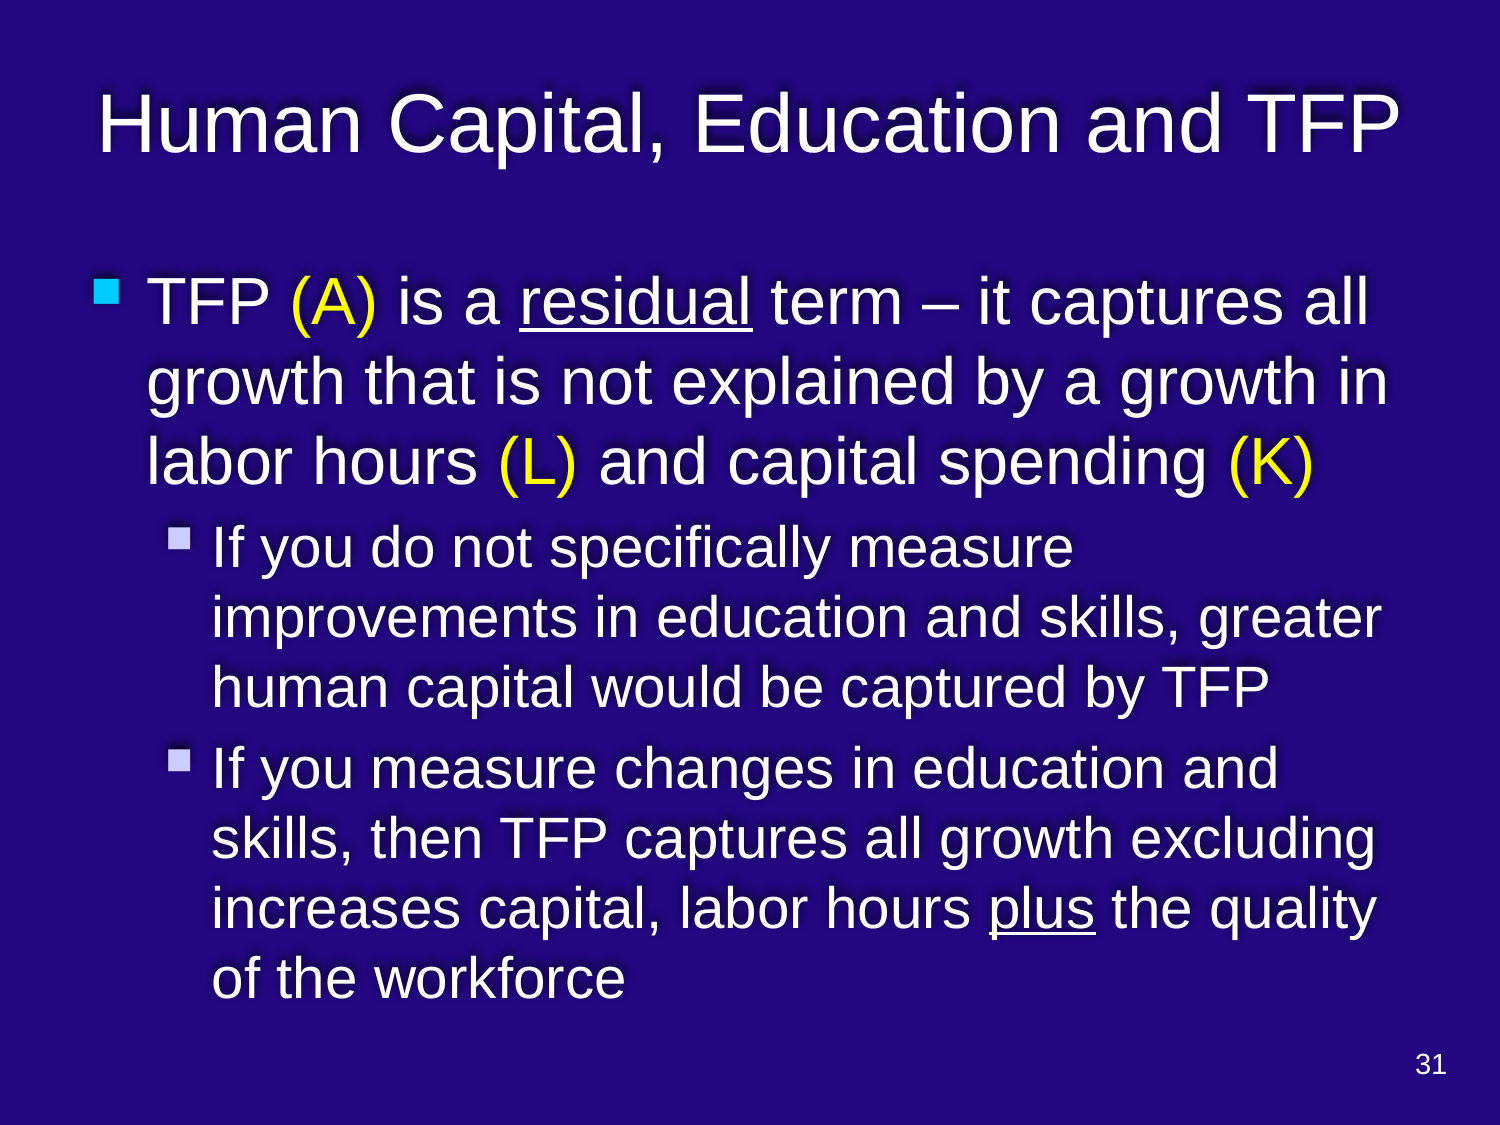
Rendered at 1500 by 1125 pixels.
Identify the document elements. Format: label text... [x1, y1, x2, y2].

slide_number 31 [1362, 1012, 1463, 1088]
title Human Capital, Education and TFP [24, 62, 1476, 176]
list TFP (A) is a residual term – it captures all growth that is not explained by a growth in labor hours (L) and capital spending (K) If you do not specifically measure improvements in education and skills, greater human capital would be captured by TFP If you measure changes in education and skills, then TFP captures all growth excluding increases capital, labor hours plus the quality of the workforce [74, 249, 1426, 926]
